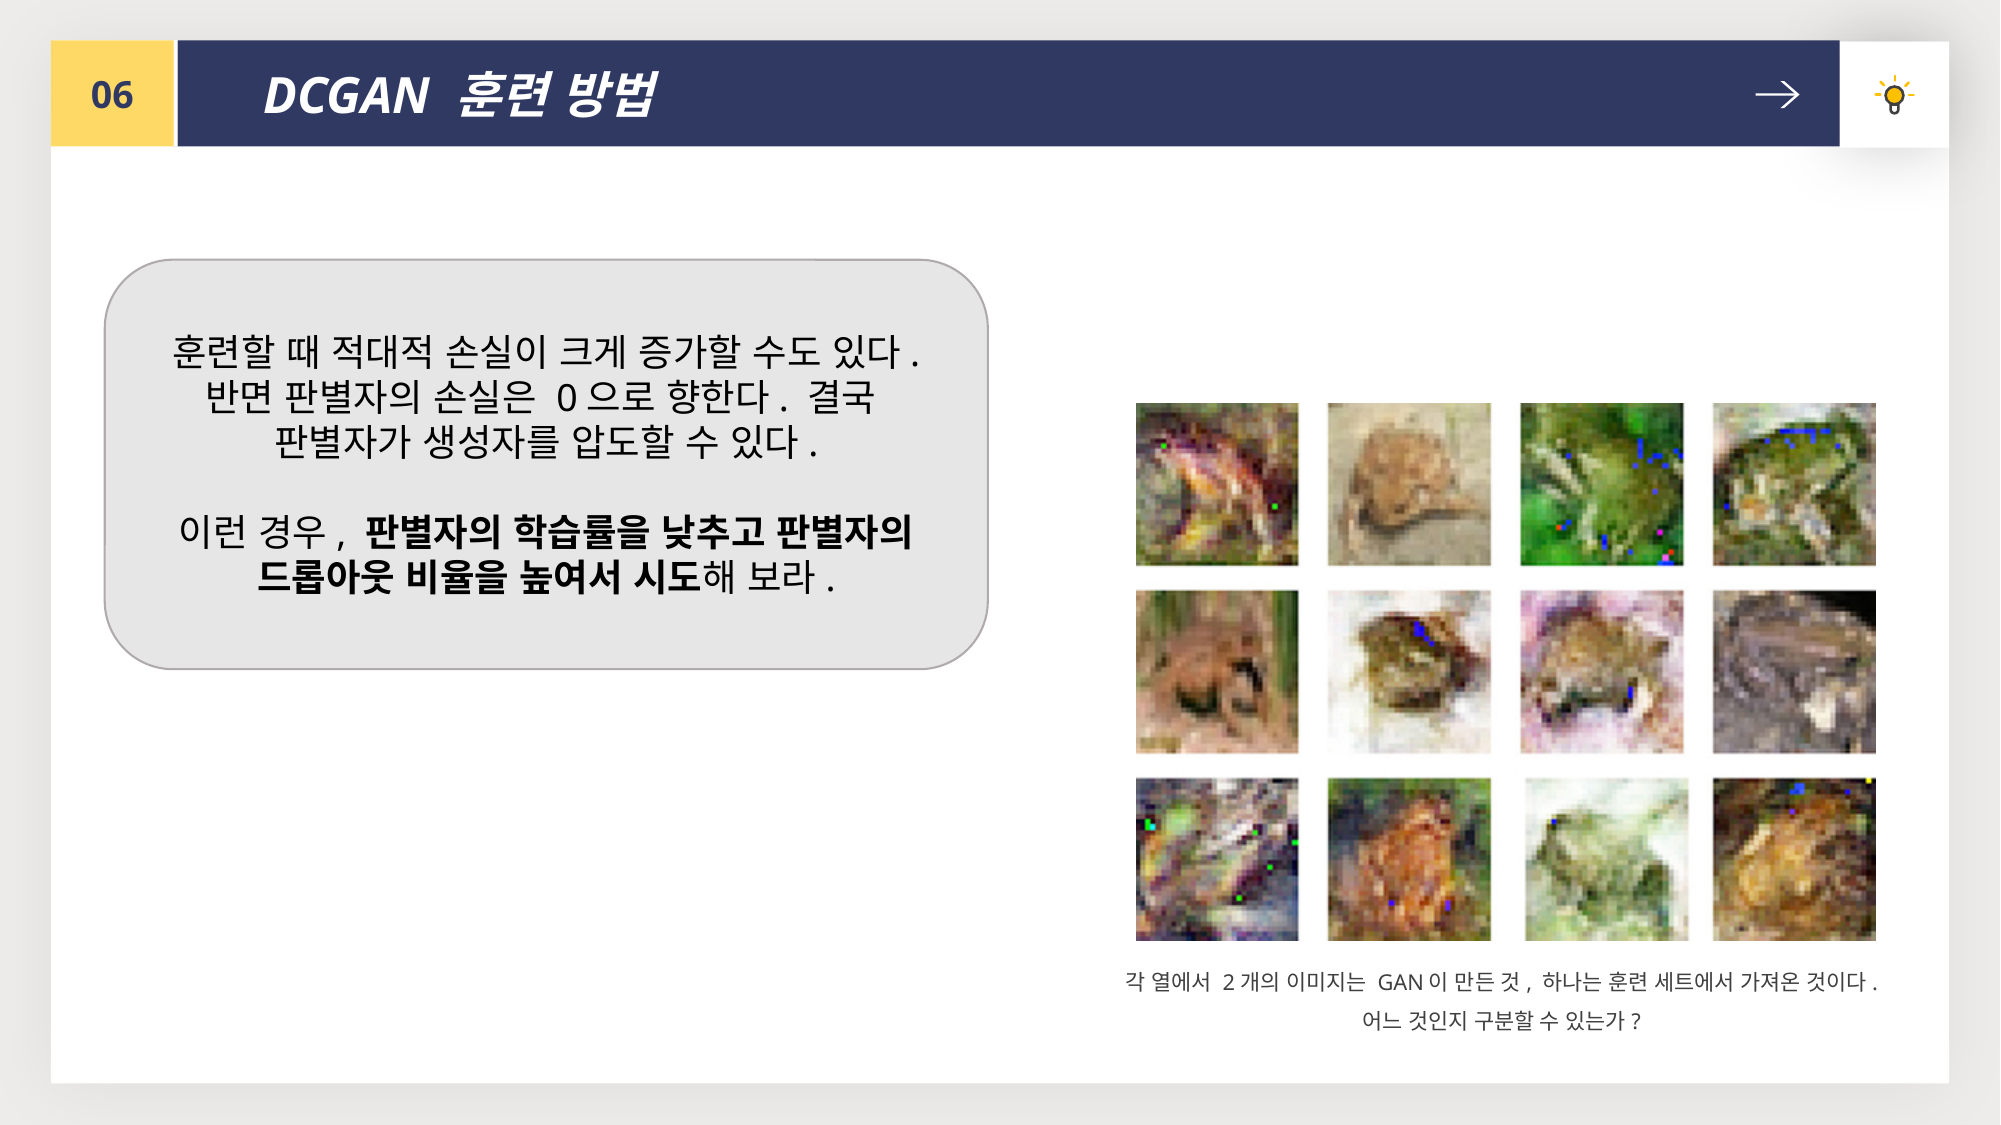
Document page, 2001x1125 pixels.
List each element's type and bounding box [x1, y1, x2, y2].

picture [1136, 404, 1876, 941]
text_box [50, 40, 1950, 1084]
